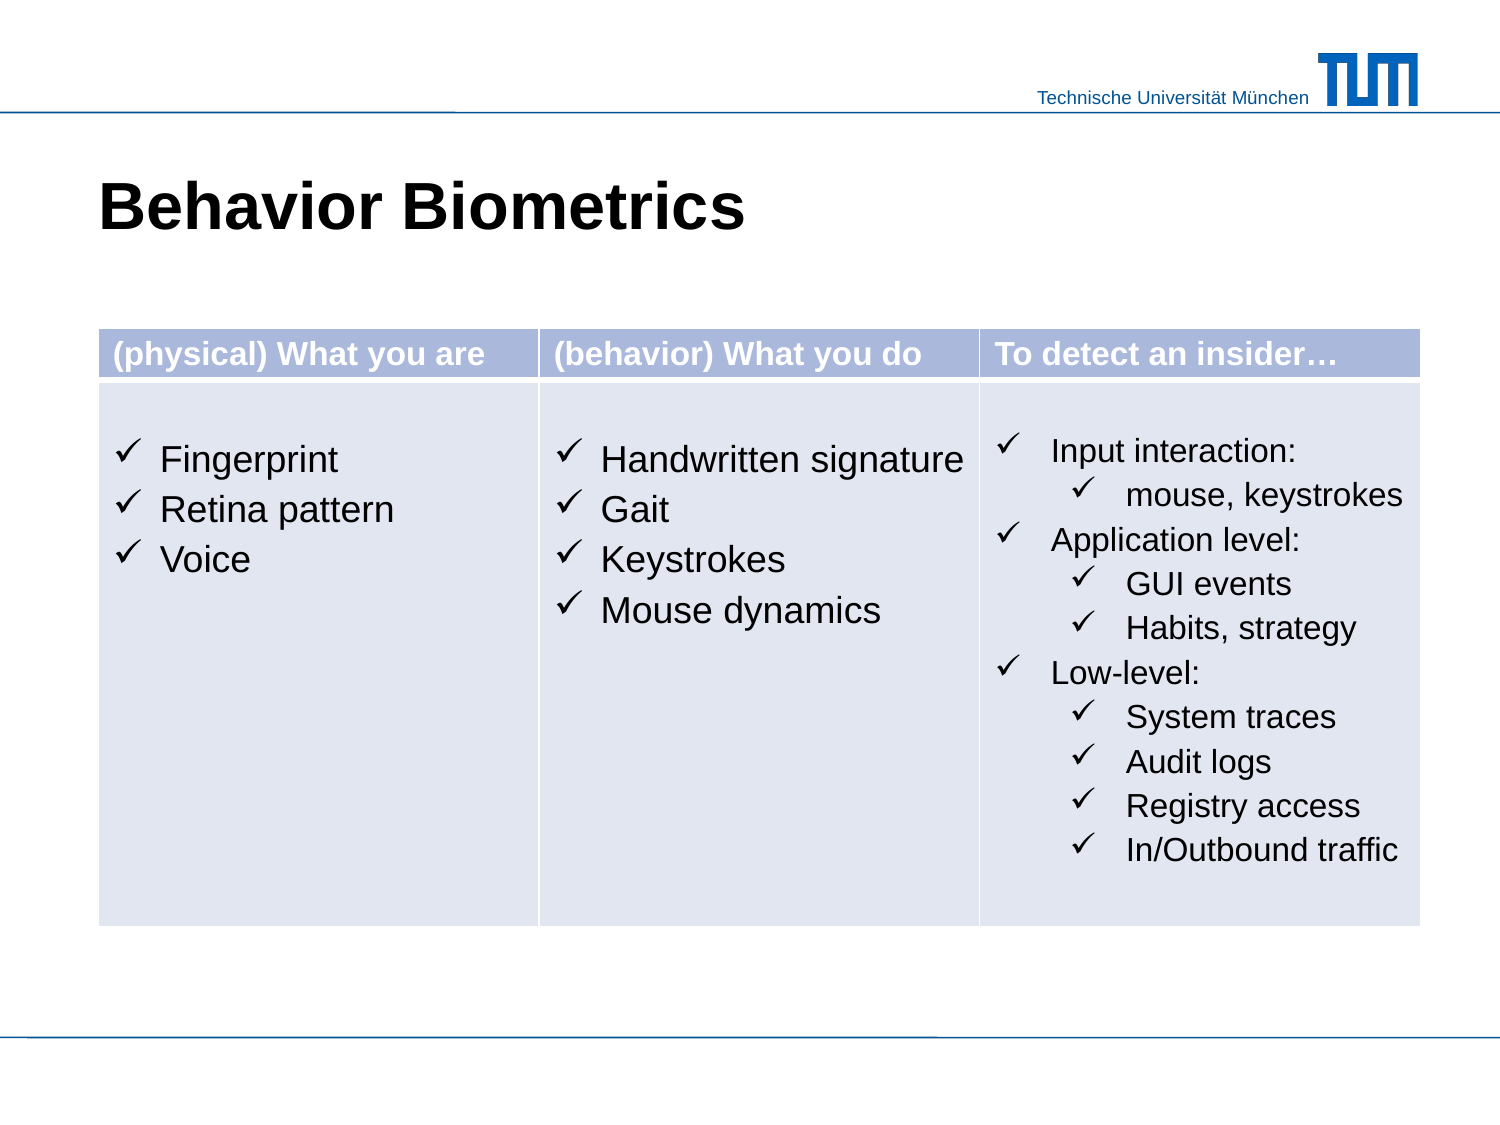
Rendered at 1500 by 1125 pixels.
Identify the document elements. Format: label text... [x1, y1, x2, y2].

table_cell Handwritten signature Gait Keystrokes Mouse dynamics [540, 383, 979, 926]
table_cell Fingerprint Retina pattern Voice [99, 383, 538, 926]
table_header (physical) What you are [99, 329, 538, 377]
title Behavior Biometrics [83, 149, 1417, 250]
table_cell Input interaction: mouse, keystrokes Application level: GUI events Habits, strategy Low-level: System traces Audit logs Registry access In/Outbound traffic [980, 383, 1420, 926]
table_header (behavior) What you do [540, 329, 979, 377]
table_header To detect an insider… [980, 329, 1420, 377]
